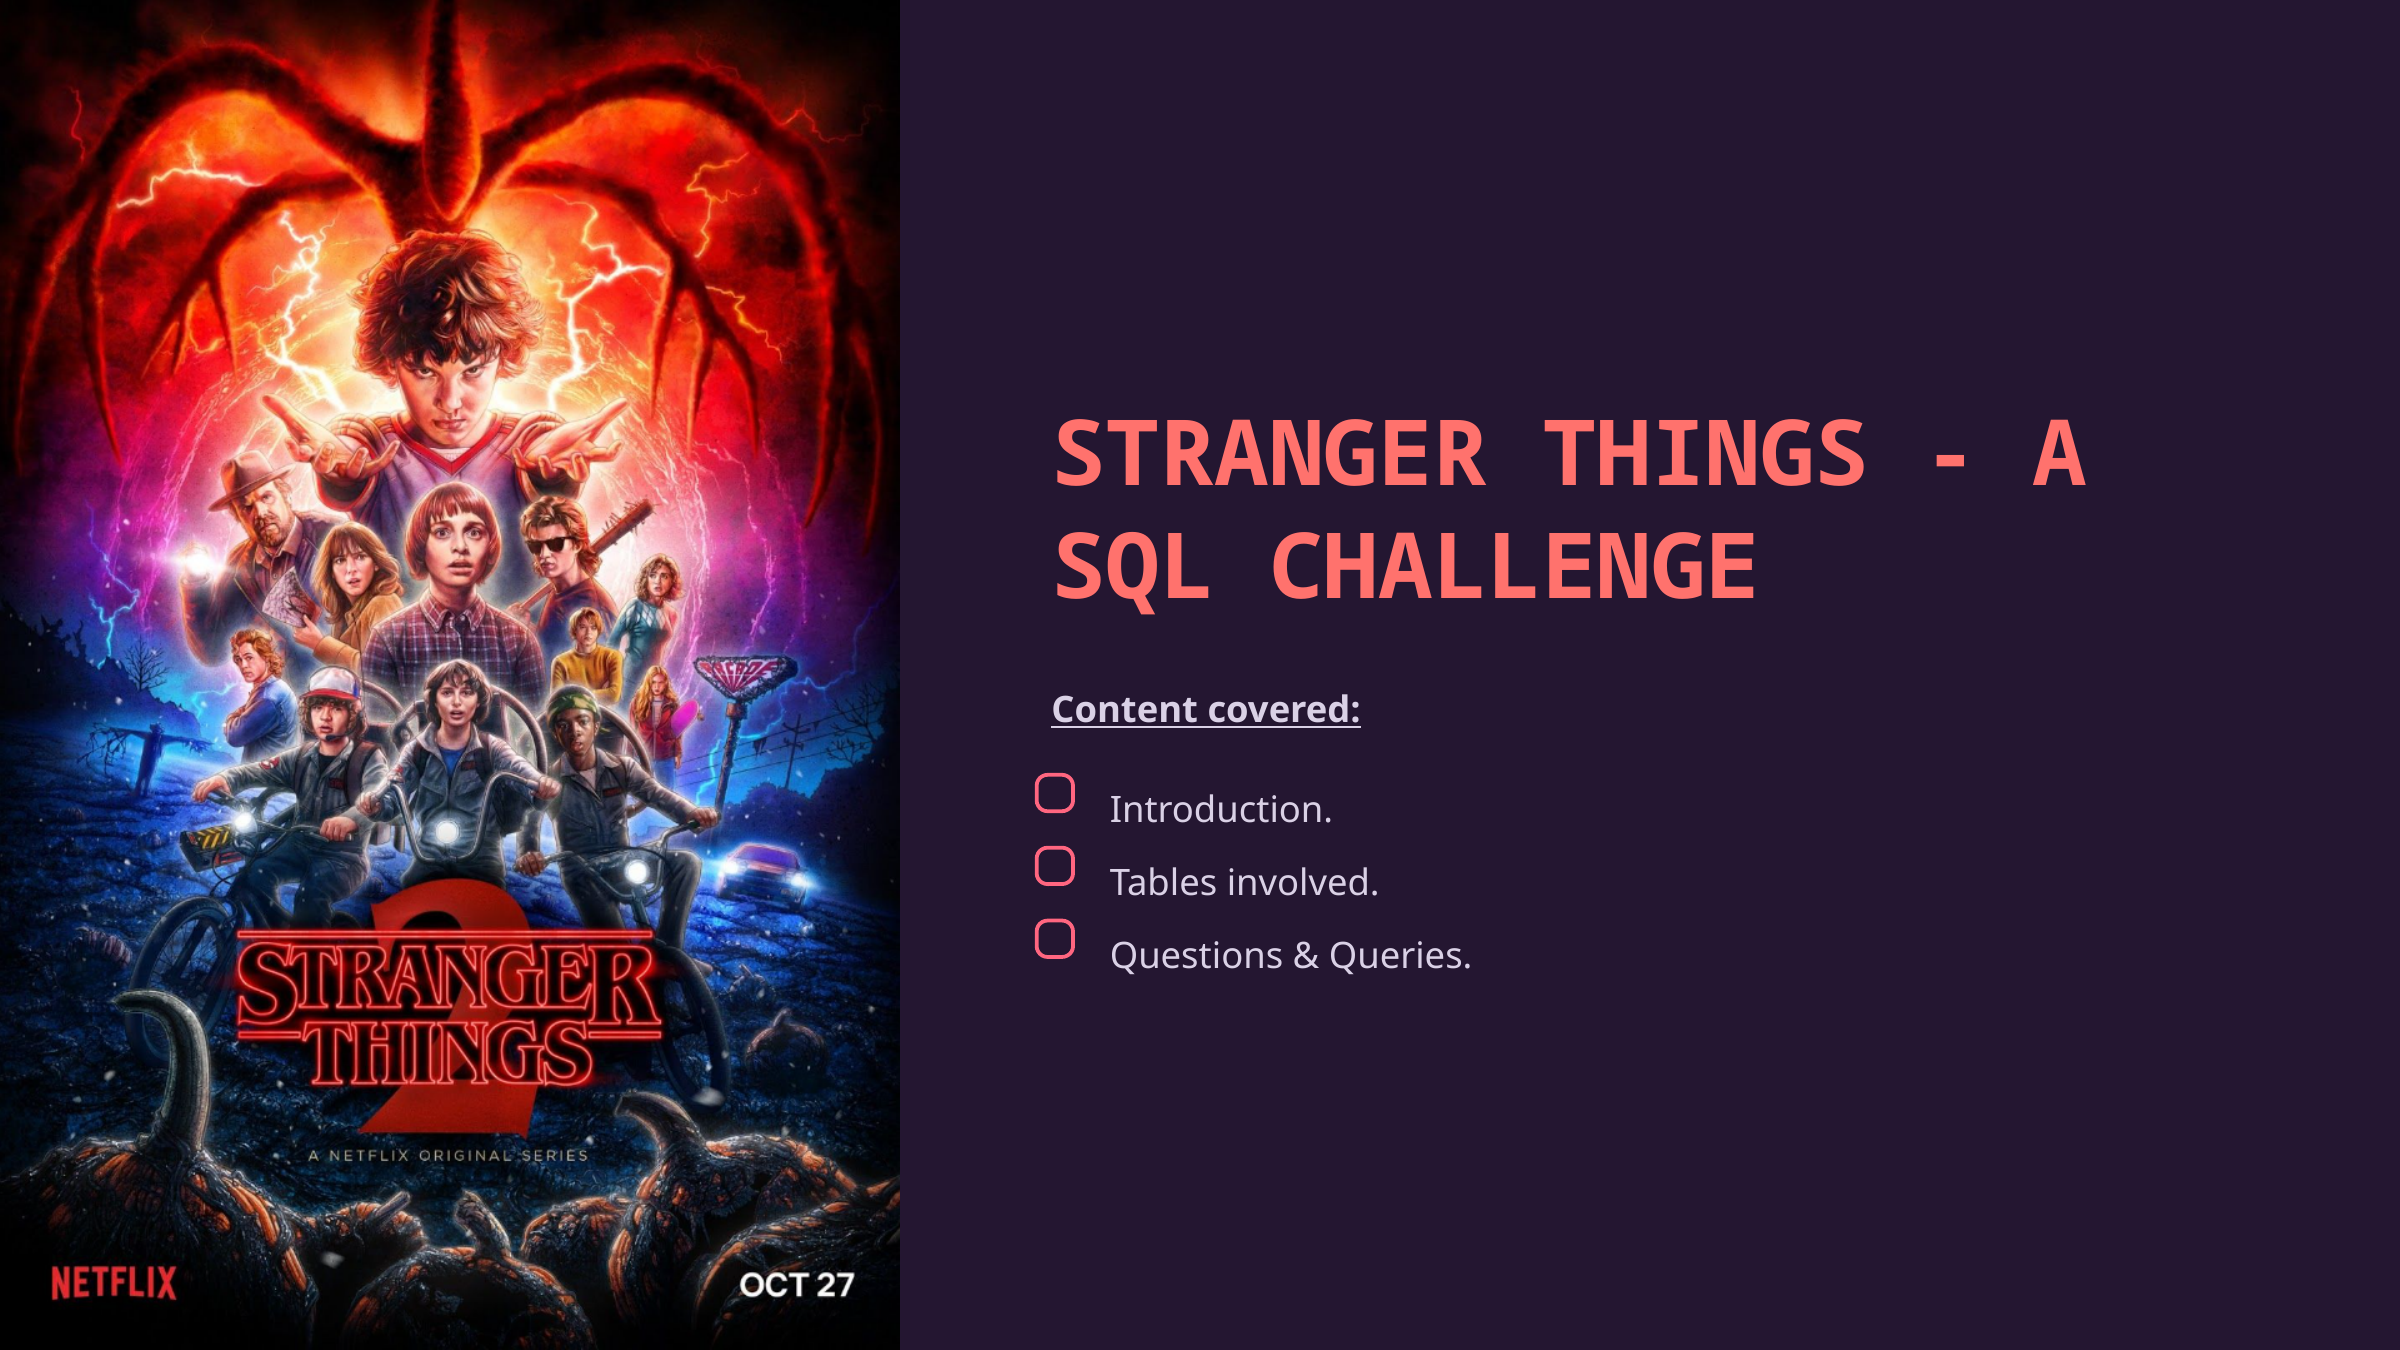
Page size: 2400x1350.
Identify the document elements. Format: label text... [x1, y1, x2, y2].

text_box Questions & Queries. [1094, 909, 2264, 968]
text_box Introduction. [1094, 763, 2264, 823]
text_box [900, 0, 2400, 1350]
text_box [1036, 920, 1074, 957]
picture [0, 0, 900, 1350]
text_box Tables involved. [1094, 836, 2264, 895]
text_box [1036, 847, 1074, 885]
text_box STRANGER THINGS - A SQL CHALLENGE [1036, 382, 2264, 610]
text_box [1036, 774, 1074, 812]
text_box Content covered: [1036, 664, 2264, 723]
